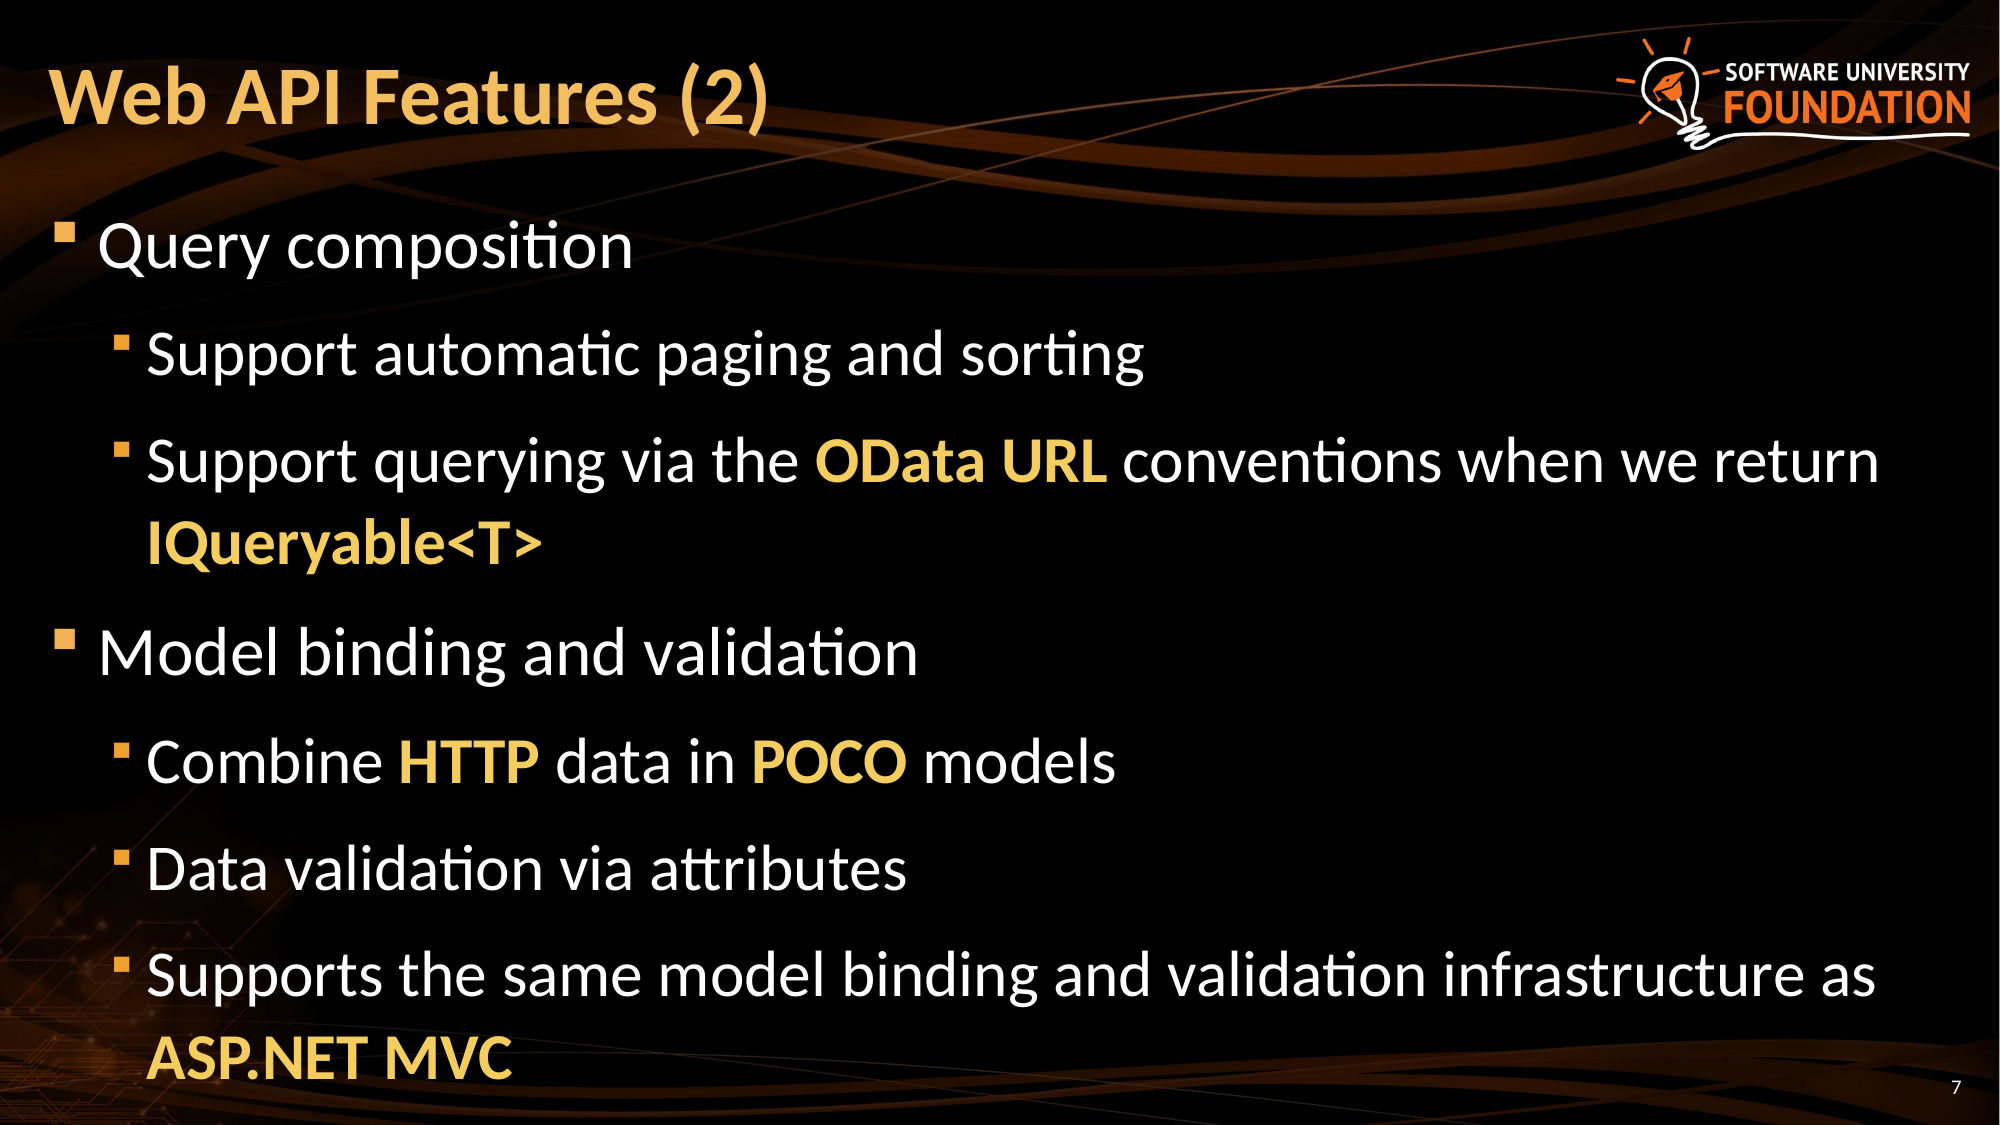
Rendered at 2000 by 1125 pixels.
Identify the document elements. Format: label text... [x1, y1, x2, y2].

picture [0, 0, 2000, 1125]
title Web API Features (2) [30, 6, 1602, 189]
list Query composition Support automatic paging and sorting Support querying via the OData URL conventions when we return IQueryable<T> Model binding and validation Combine HTTP data in POCO models Data validation via attributes Supports the same model binding and validation infrastructure as ASP.NET MVC [31, 188, 1968, 1103]
